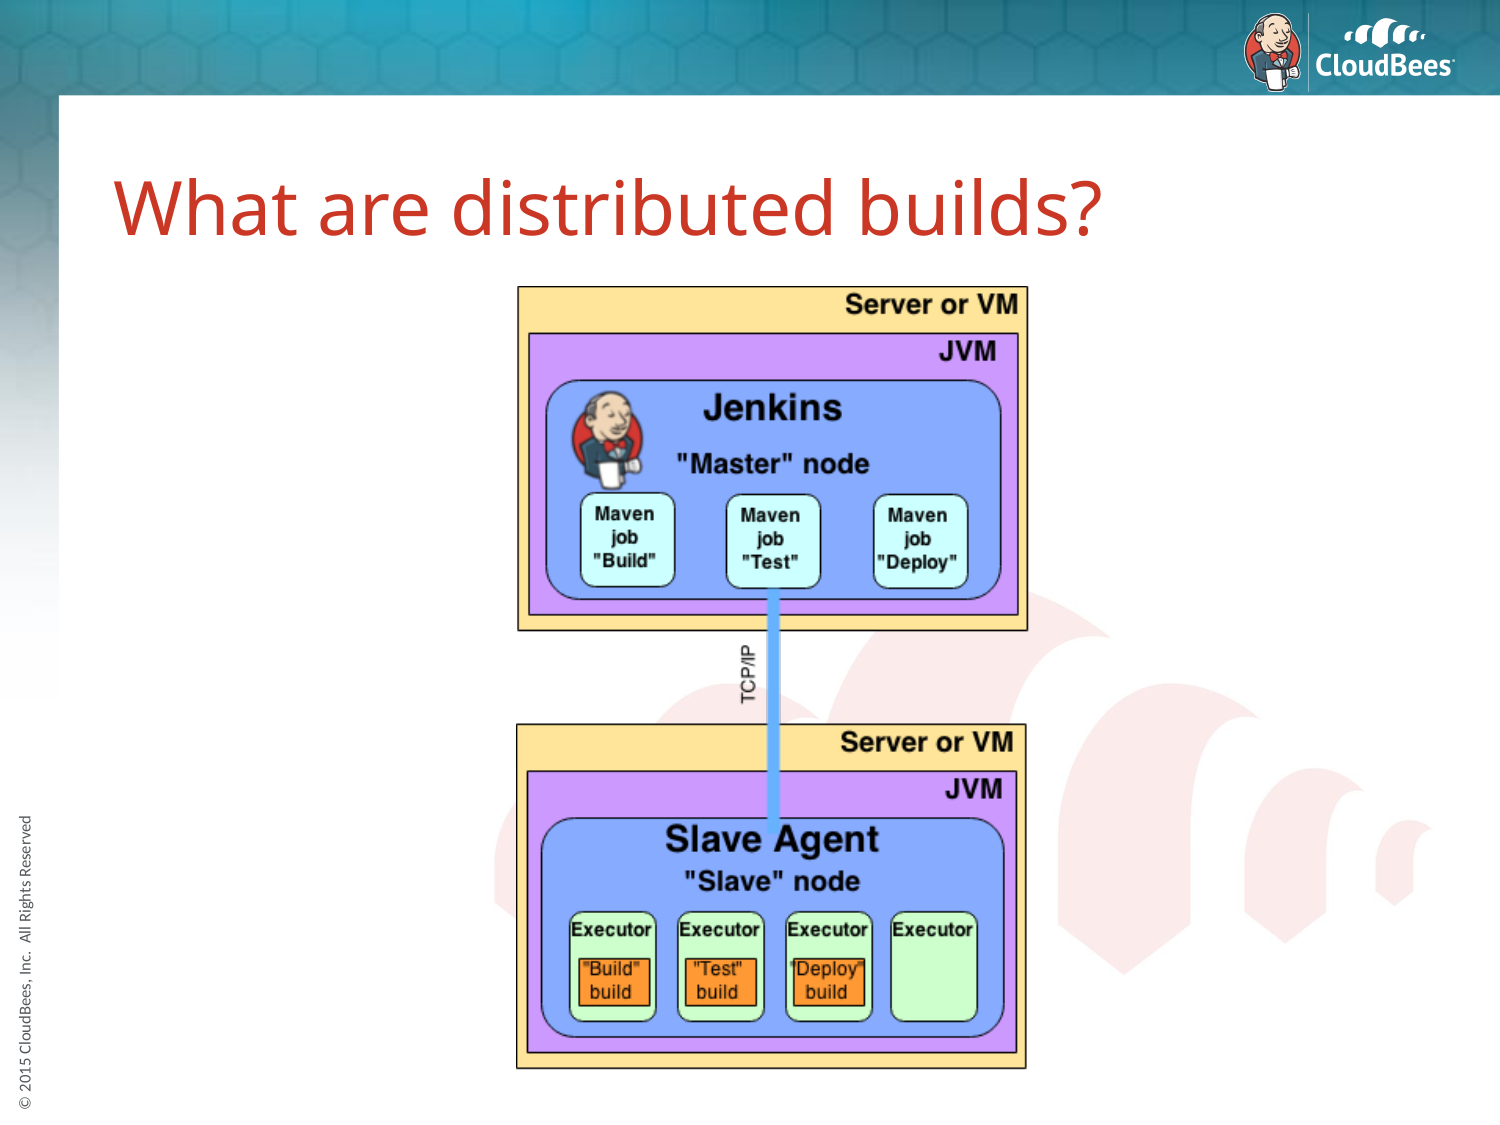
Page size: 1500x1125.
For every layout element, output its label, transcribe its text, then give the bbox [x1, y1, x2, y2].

picture [0, 0, 1500, 1125]
picture [468, 286, 1455, 1075]
title What are distributed builds? [98, 136, 1448, 274]
